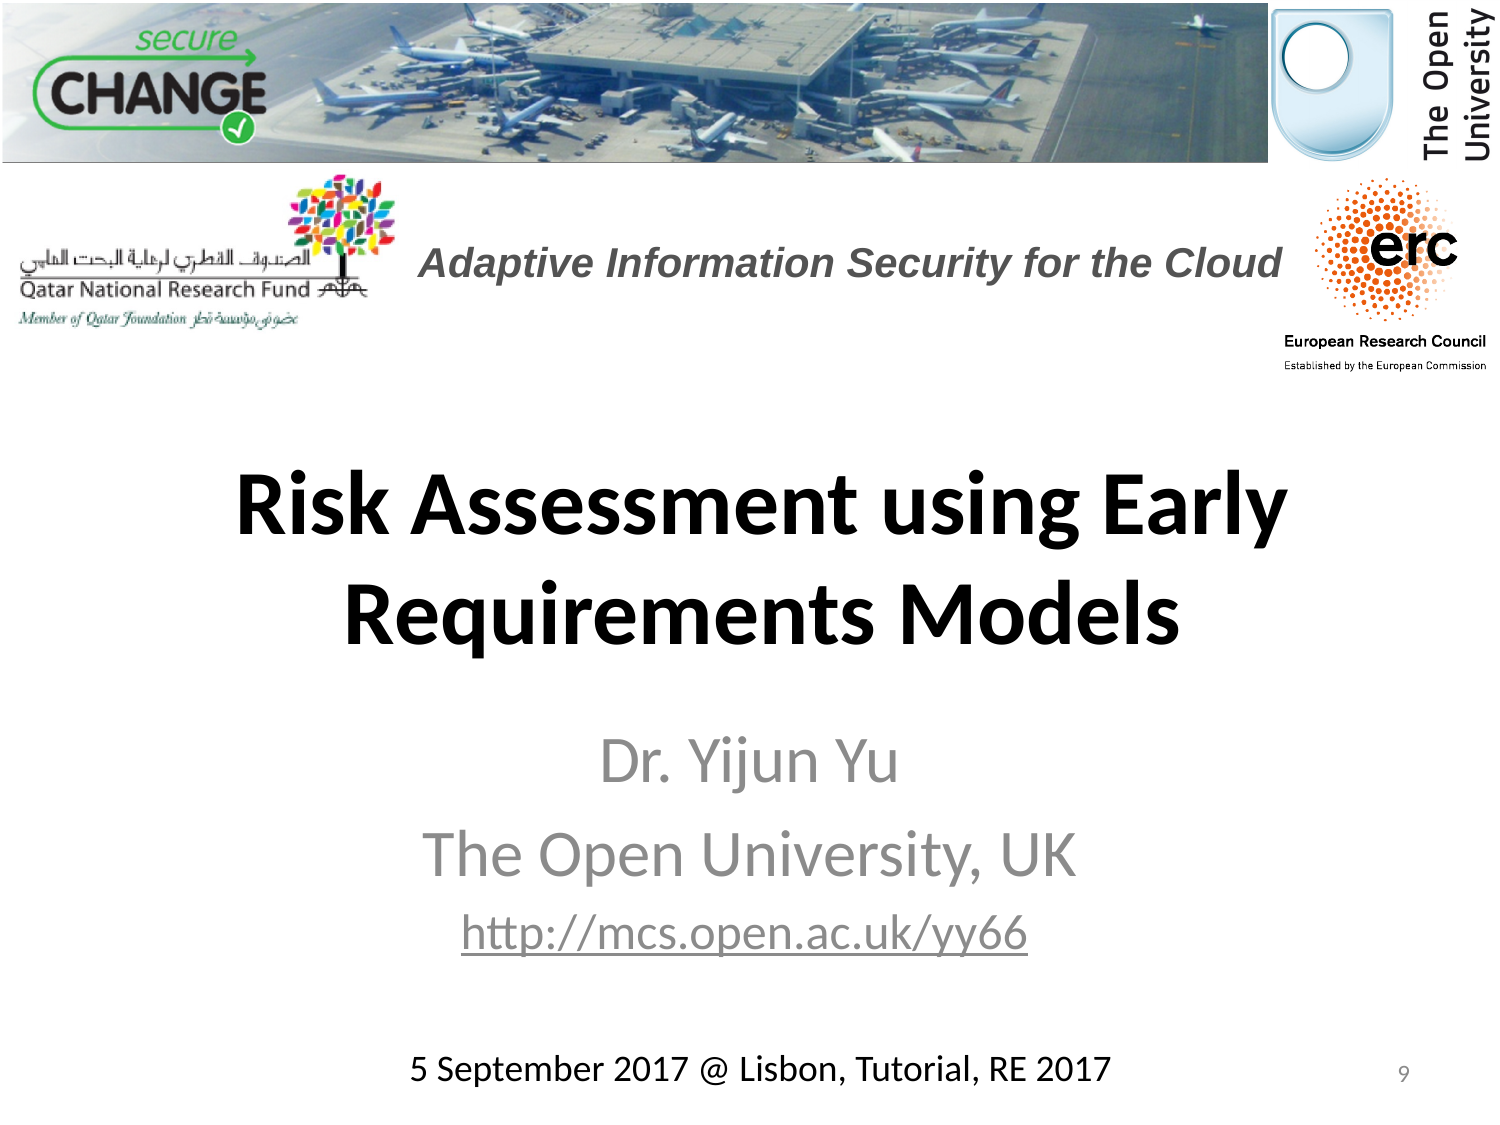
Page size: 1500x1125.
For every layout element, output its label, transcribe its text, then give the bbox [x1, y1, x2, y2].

picture [1, 0, 1500, 386]
slide_number 9 [1074, 1042, 1425, 1103]
title Risk Assessment using Early Requirements Models [125, 409, 1401, 697]
subtitle Dr. Yijun Yu The Open University, UK http://mcs.open.ac.uk/yy66 [225, 708, 1275, 997]
text_box 5 September 2017 @ Lisbon, Tutorial, RE 2017 [394, 1036, 1128, 1097]
text_box Adaptive Information Security for the Cloud [412, 229, 1269, 292]
